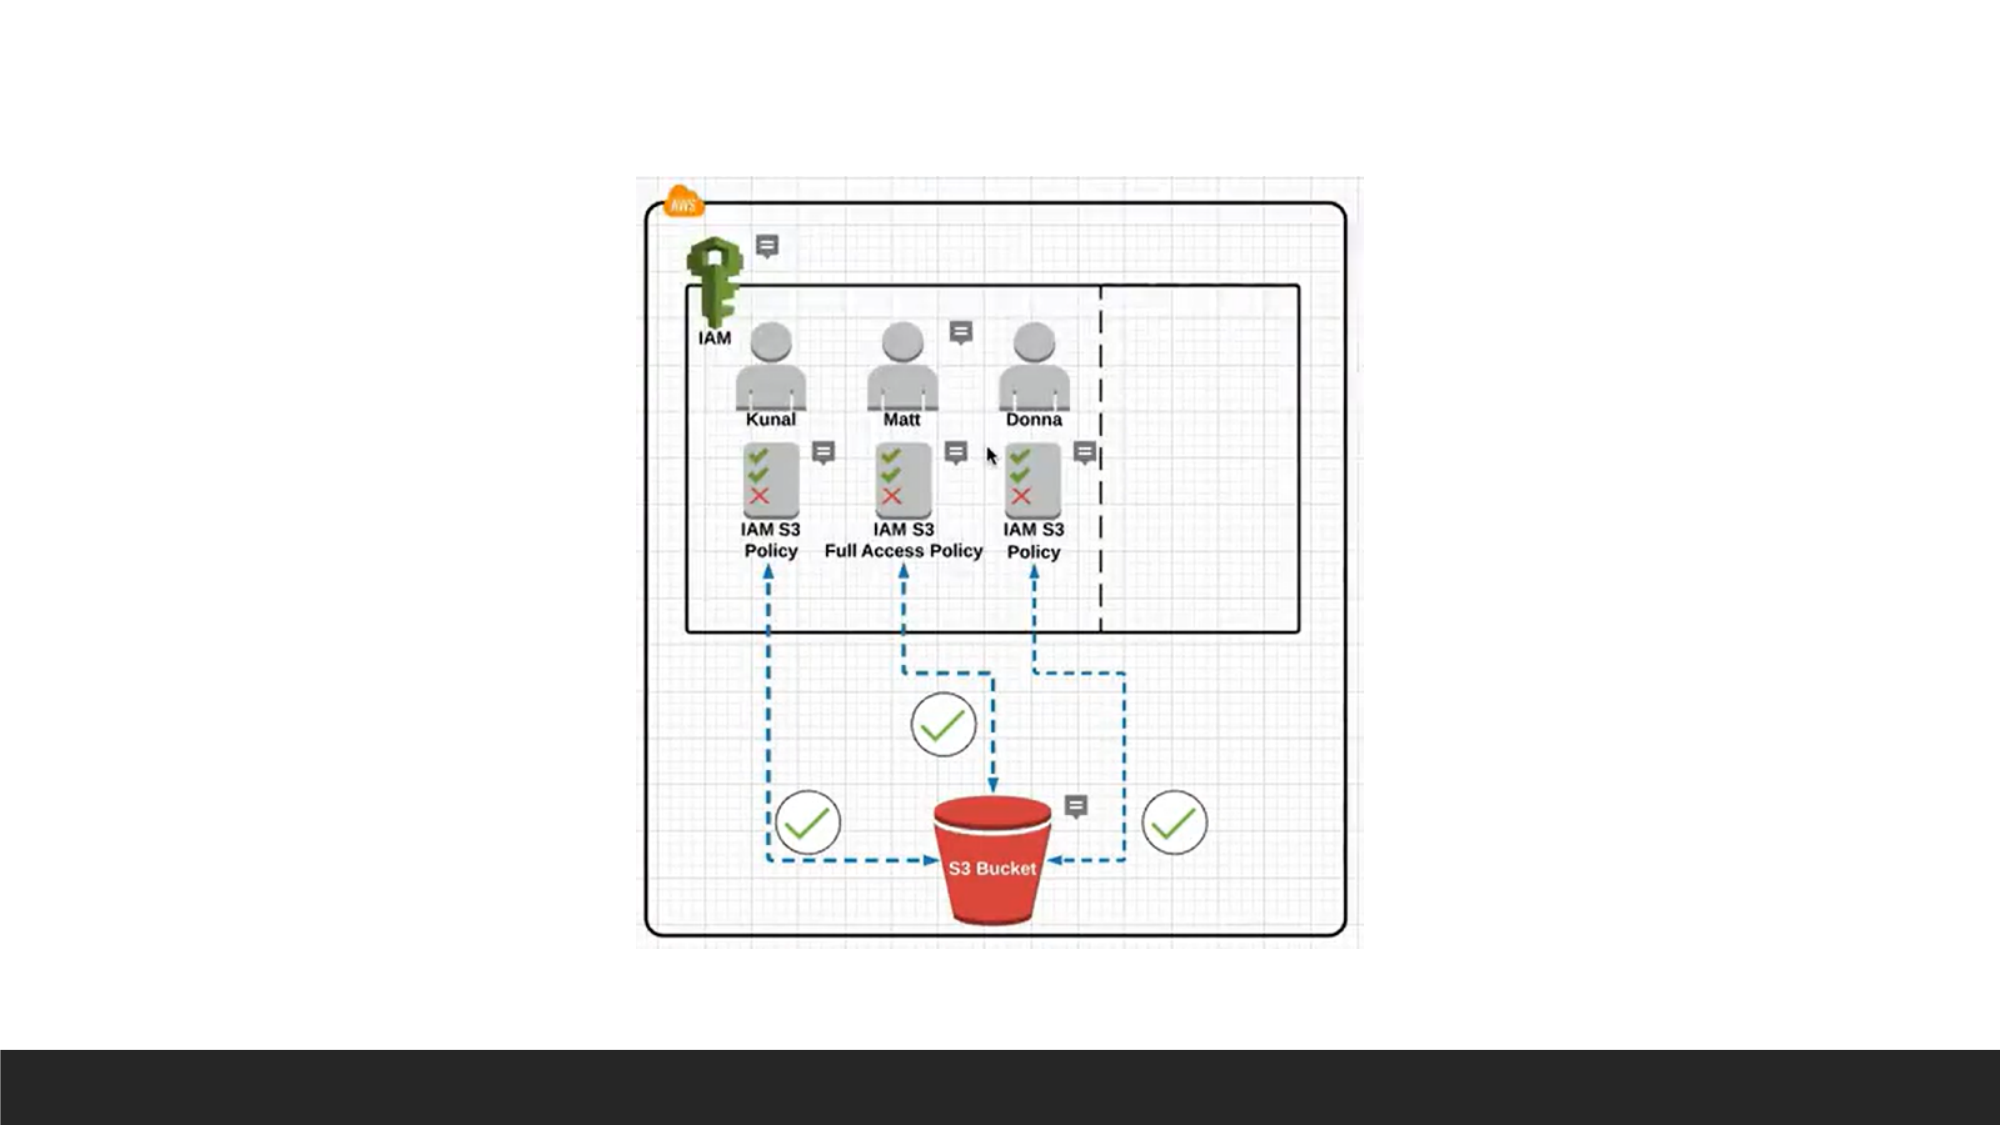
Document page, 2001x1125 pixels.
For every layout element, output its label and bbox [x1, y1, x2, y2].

picture [635, 175, 1365, 950]
